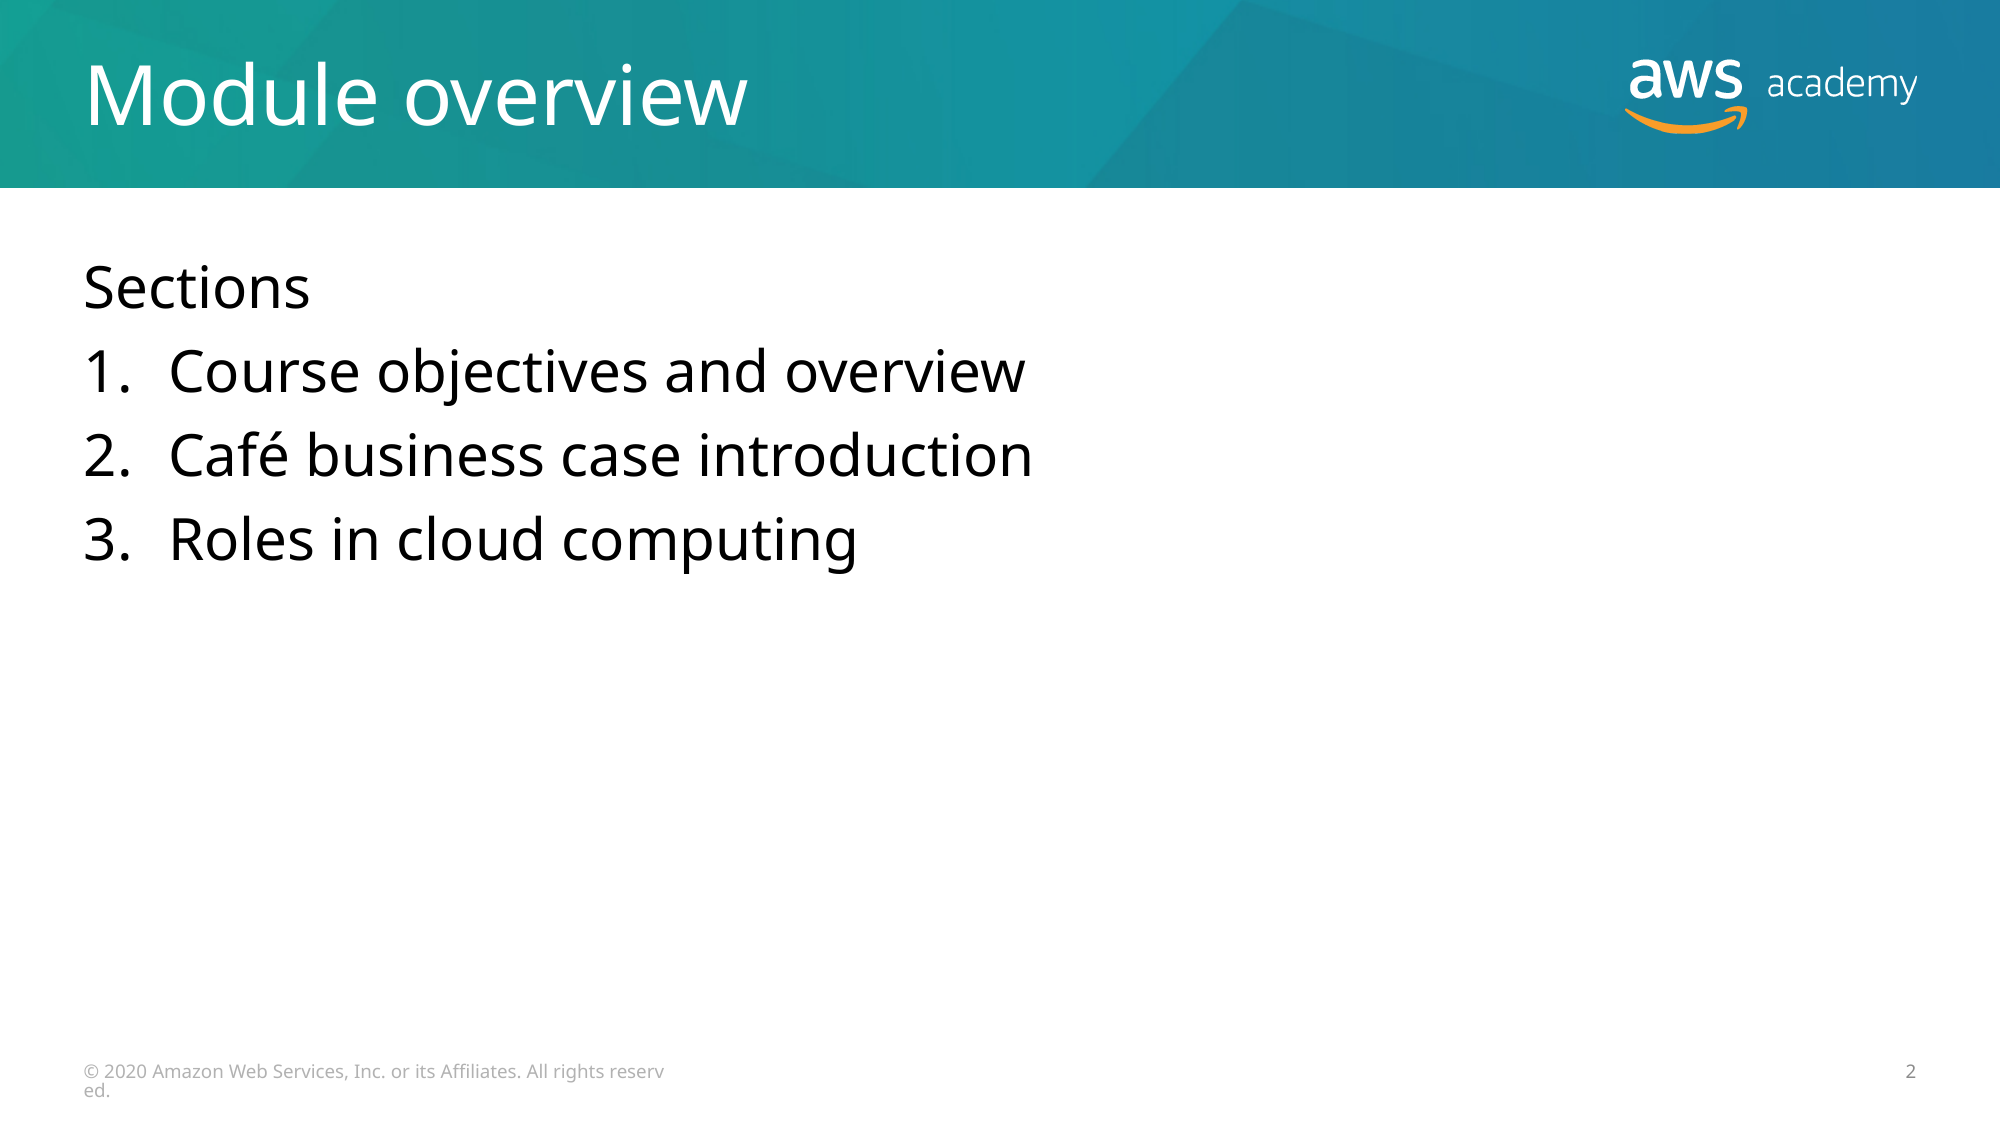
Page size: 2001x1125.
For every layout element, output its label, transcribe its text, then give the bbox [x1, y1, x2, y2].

picture [0, 0, 2000, 188]
footer © 2020 Amazon Web Services, Inc. or its Affiliates. All rights reserved. [68, 1042, 682, 1103]
slide_number 2 [1481, 1042, 1932, 1103]
title Module overview [68, 59, 1551, 138]
list Sections Course objectives and overview Café business case introduction Roles in cloud computing [68, 250, 1122, 1014]
